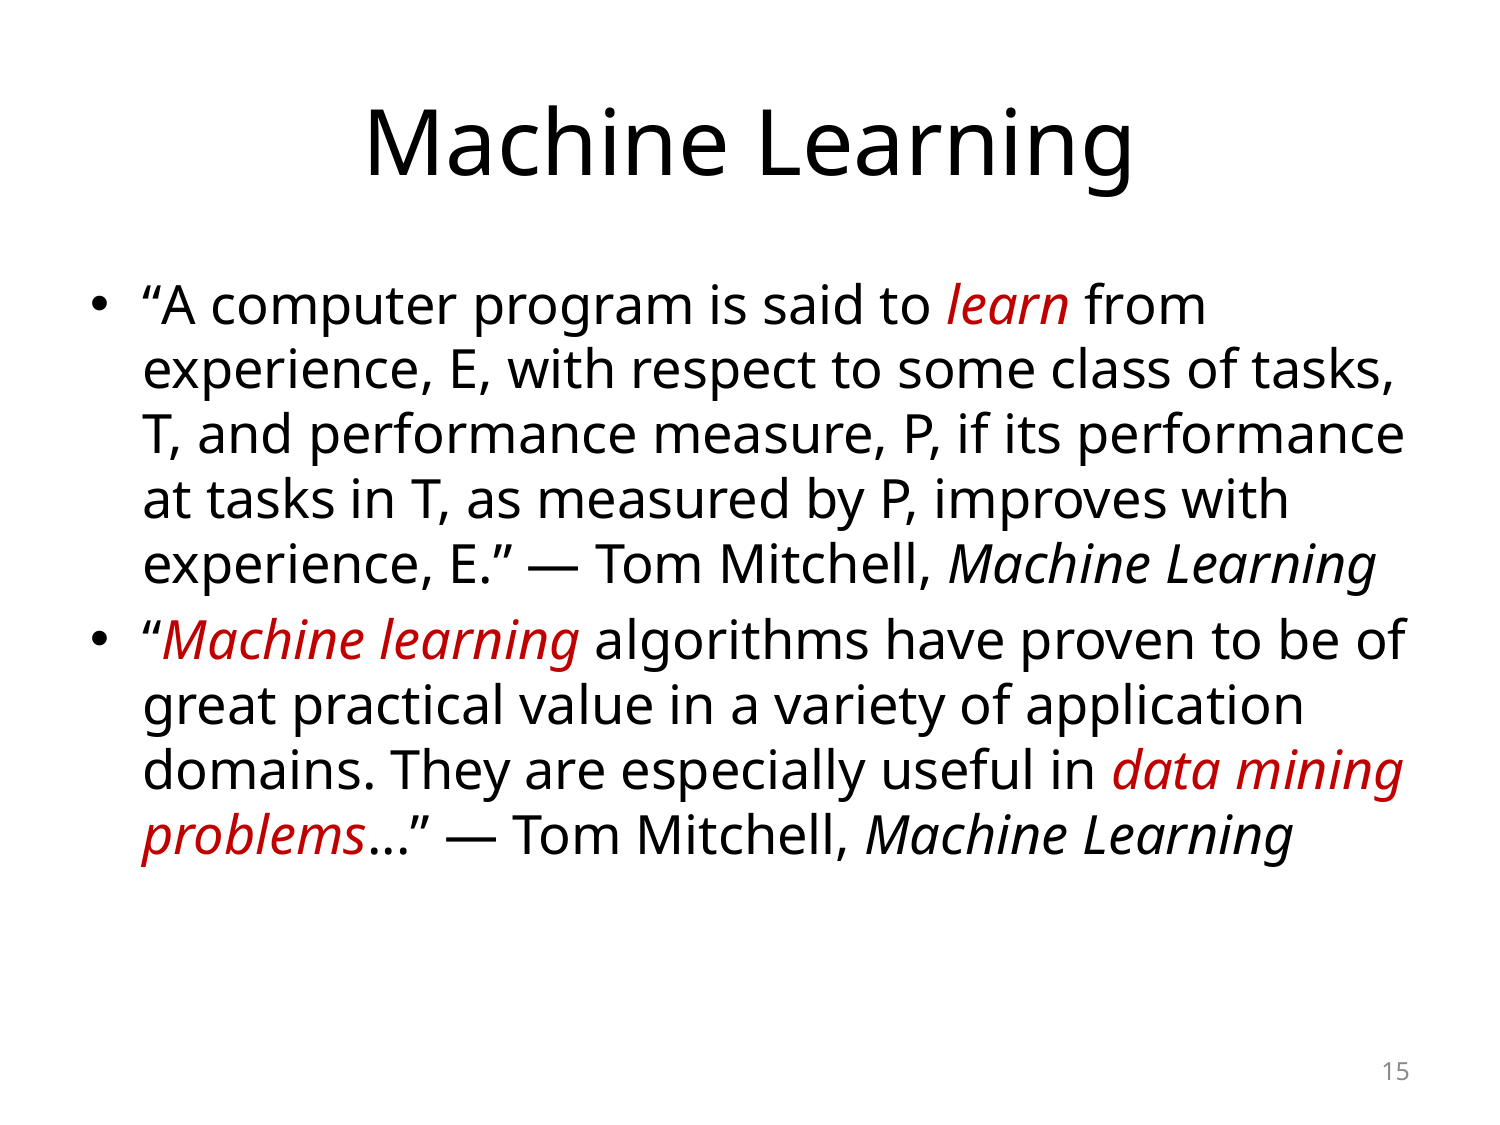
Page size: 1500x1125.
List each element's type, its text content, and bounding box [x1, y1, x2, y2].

slide_number 15 [1074, 1042, 1425, 1103]
list “A computer program is said to learn from experience, E, with respect to some class of tasks, T, and performance measure, P, if its performance at tasks in T, as measured by P, improves with experience, E.” — Tom Mitchell, Machine Learning “Machine learning algorithms have proven to be of great practical value in a variety of application domains. They are especially useful in data mining problems...” — Tom Mitchell, Machine Learning [75, 262, 1425, 1005]
title Machine Learning [75, 45, 1425, 233]
